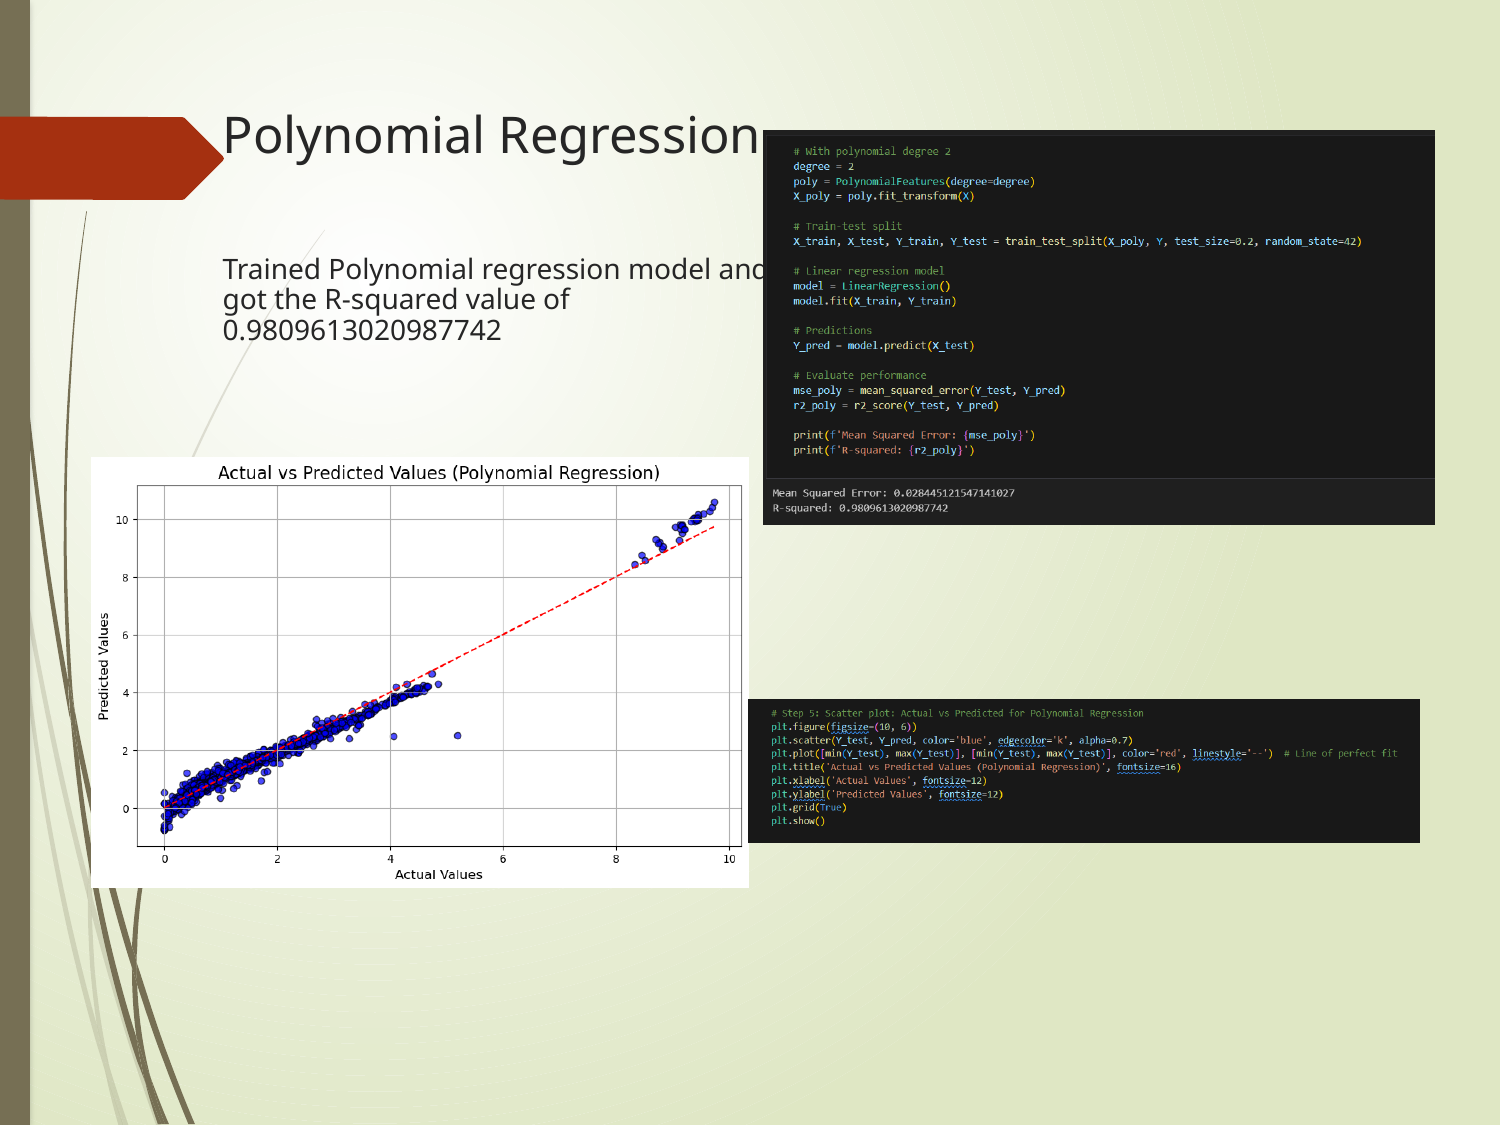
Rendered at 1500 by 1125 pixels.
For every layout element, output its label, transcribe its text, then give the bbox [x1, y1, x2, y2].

picture [763, 129, 1435, 525]
title Polynomial Regression Trained Polynomial regression model and got the R-squared value of 0.9809613020987742 [207, 102, 801, 357]
picture [748, 699, 1420, 843]
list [91, 457, 749, 888]
